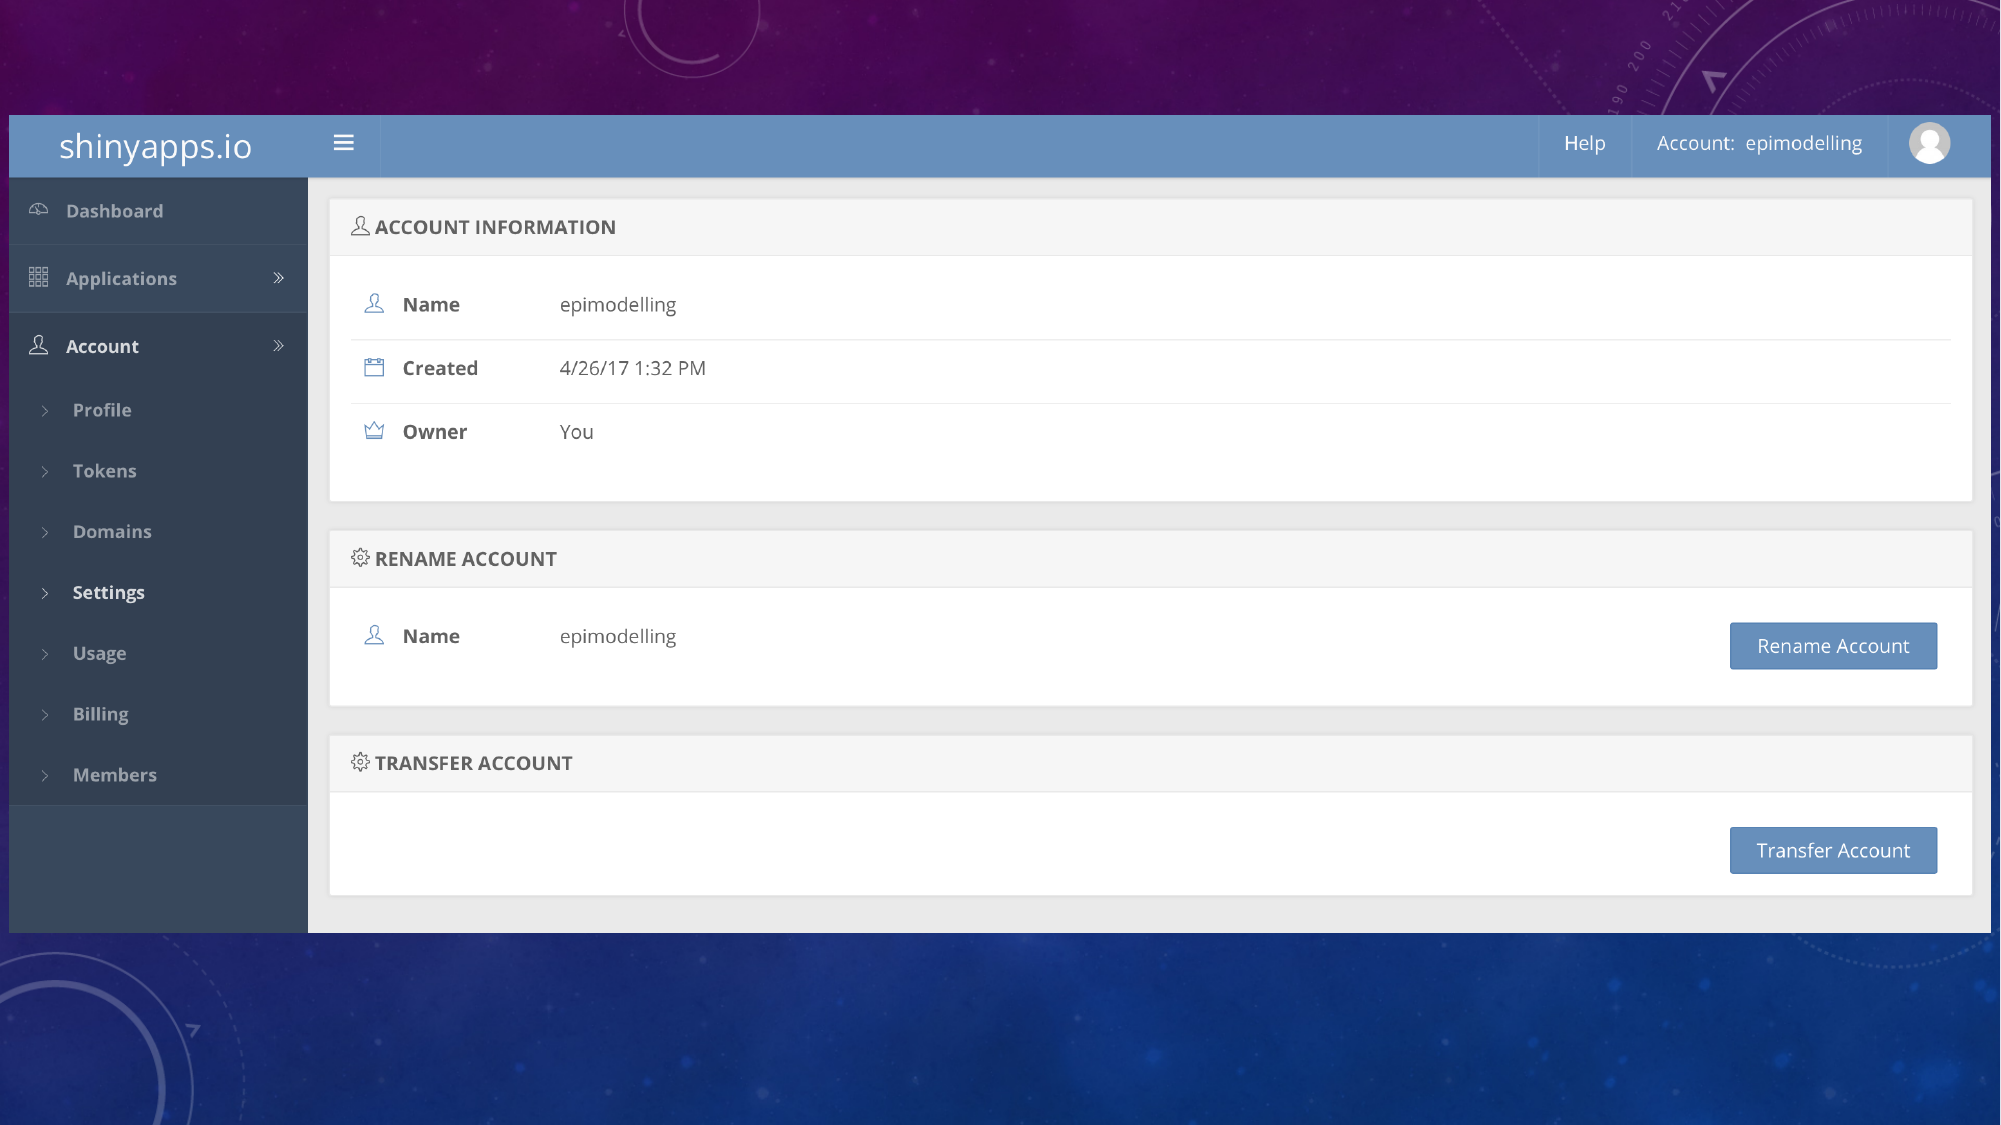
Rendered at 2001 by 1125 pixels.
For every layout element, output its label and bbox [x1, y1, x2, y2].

list [9, 115, 1991, 934]
picture [0, 0, 2001, 1125]
